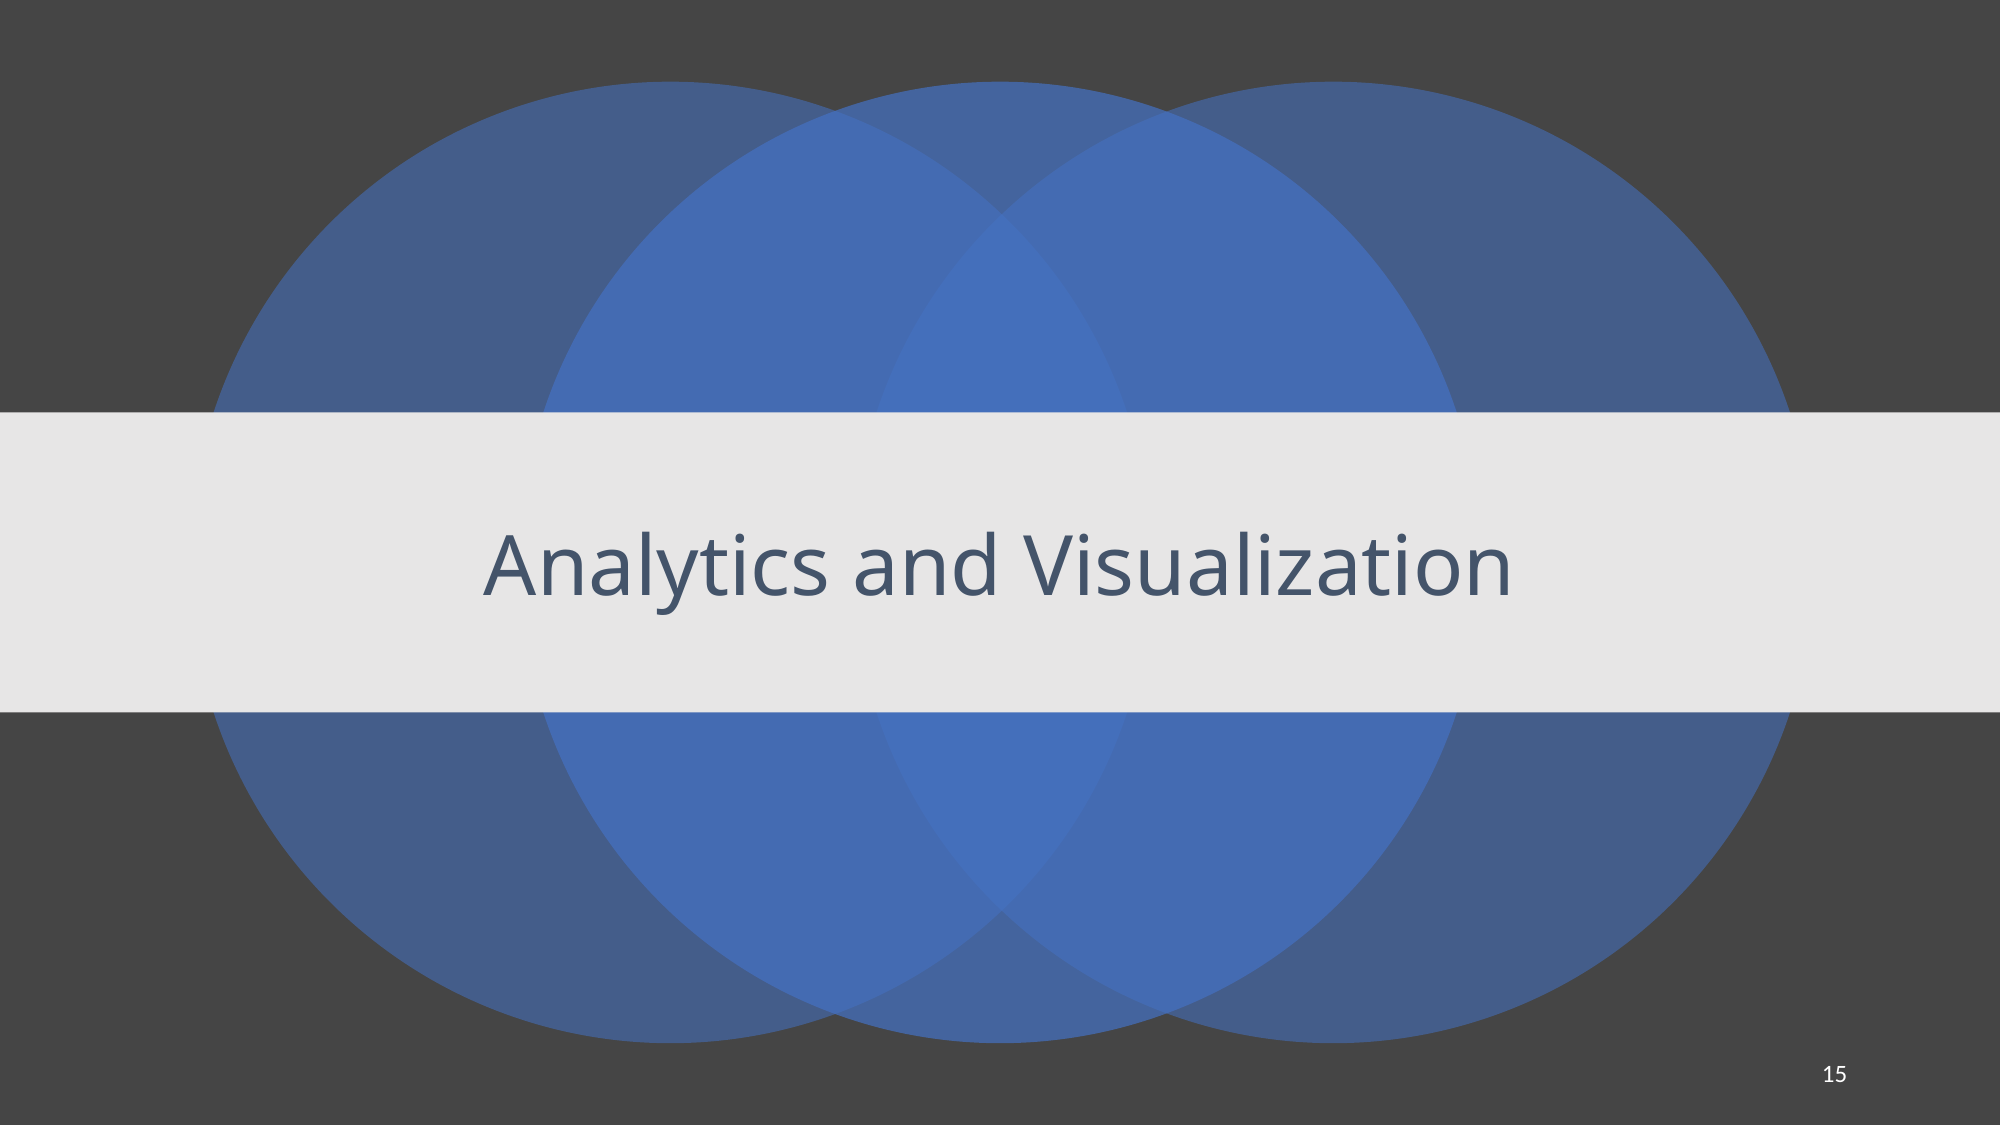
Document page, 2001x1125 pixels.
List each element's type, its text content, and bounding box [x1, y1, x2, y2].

text_box [0, 411, 189, 713]
slide_number 15 [1412, 1042, 1863, 1103]
text_box [1814, 411, 2000, 713]
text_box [189, 81, 1814, 1044]
